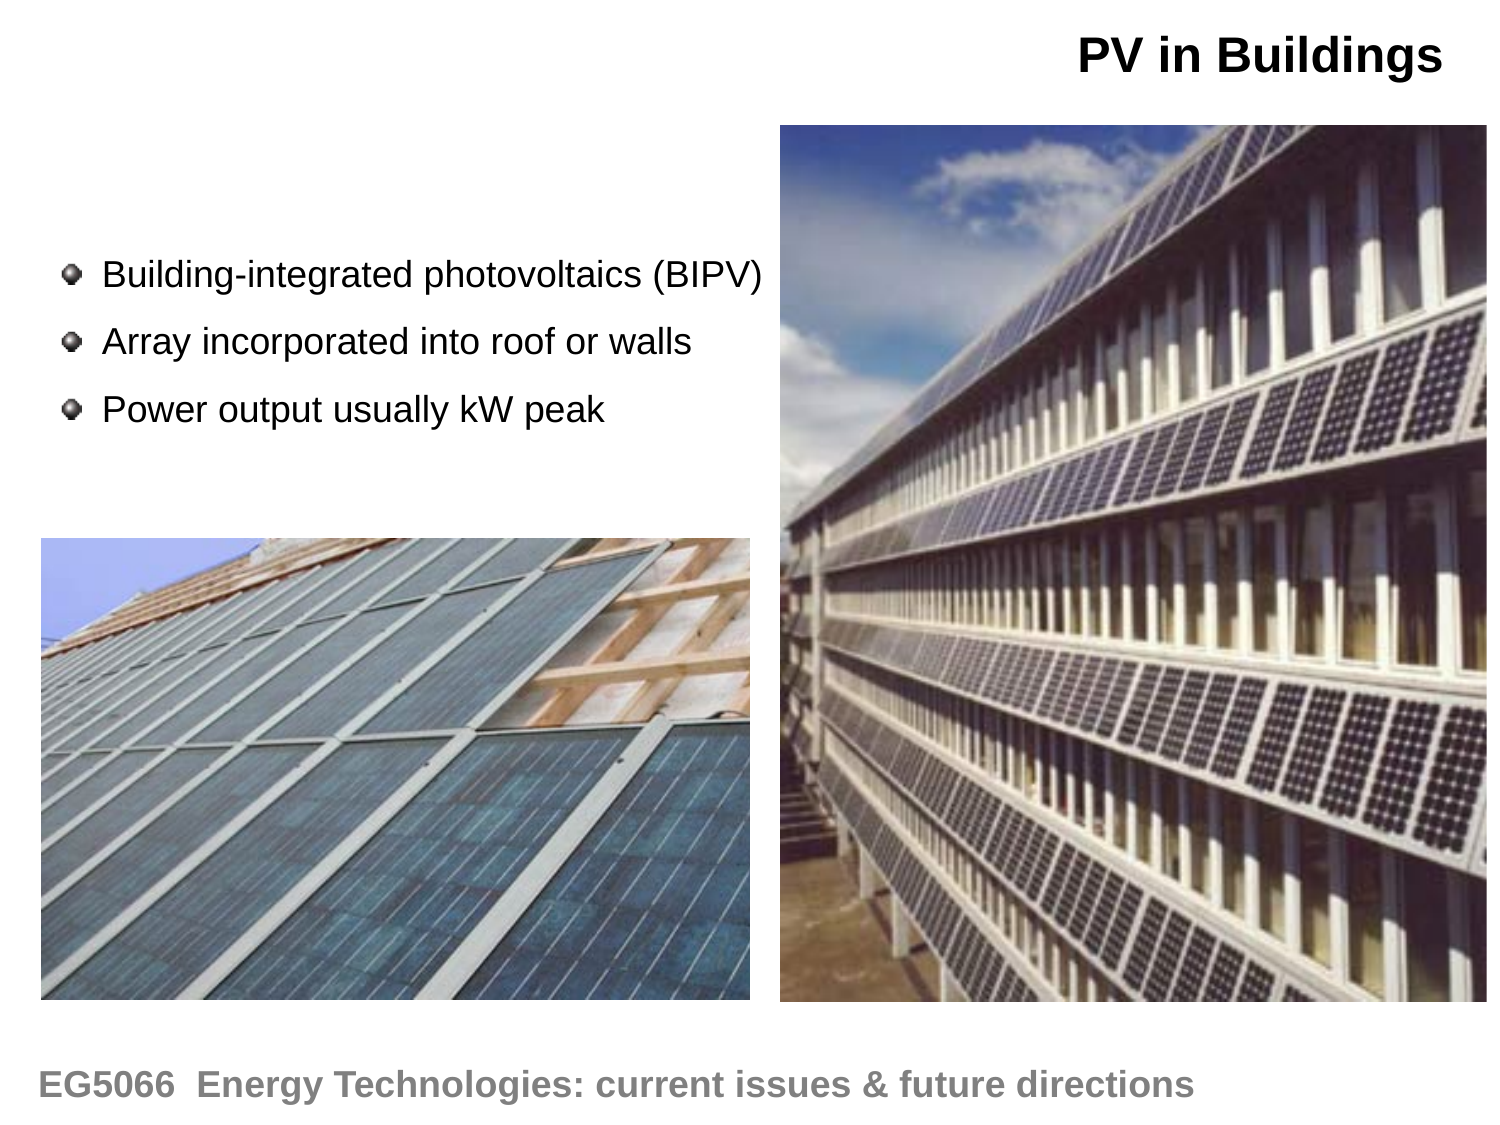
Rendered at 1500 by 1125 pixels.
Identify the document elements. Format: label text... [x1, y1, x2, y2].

picture [58, 395, 82, 420]
picture [58, 260, 82, 285]
text_box Building-integrated photovoltaics (BIPV) Array incorporated into roof or walls Power output usually kW peak [43, 220, 774, 438]
picture [779, 125, 1487, 1012]
picture [40, 538, 751, 1000]
text_box PV in Buildings [1062, 15, 1459, 90]
text_box EG5066 Energy Technologies: current issues & future directions [23, 1052, 1313, 1113]
picture [58, 328, 82, 352]
